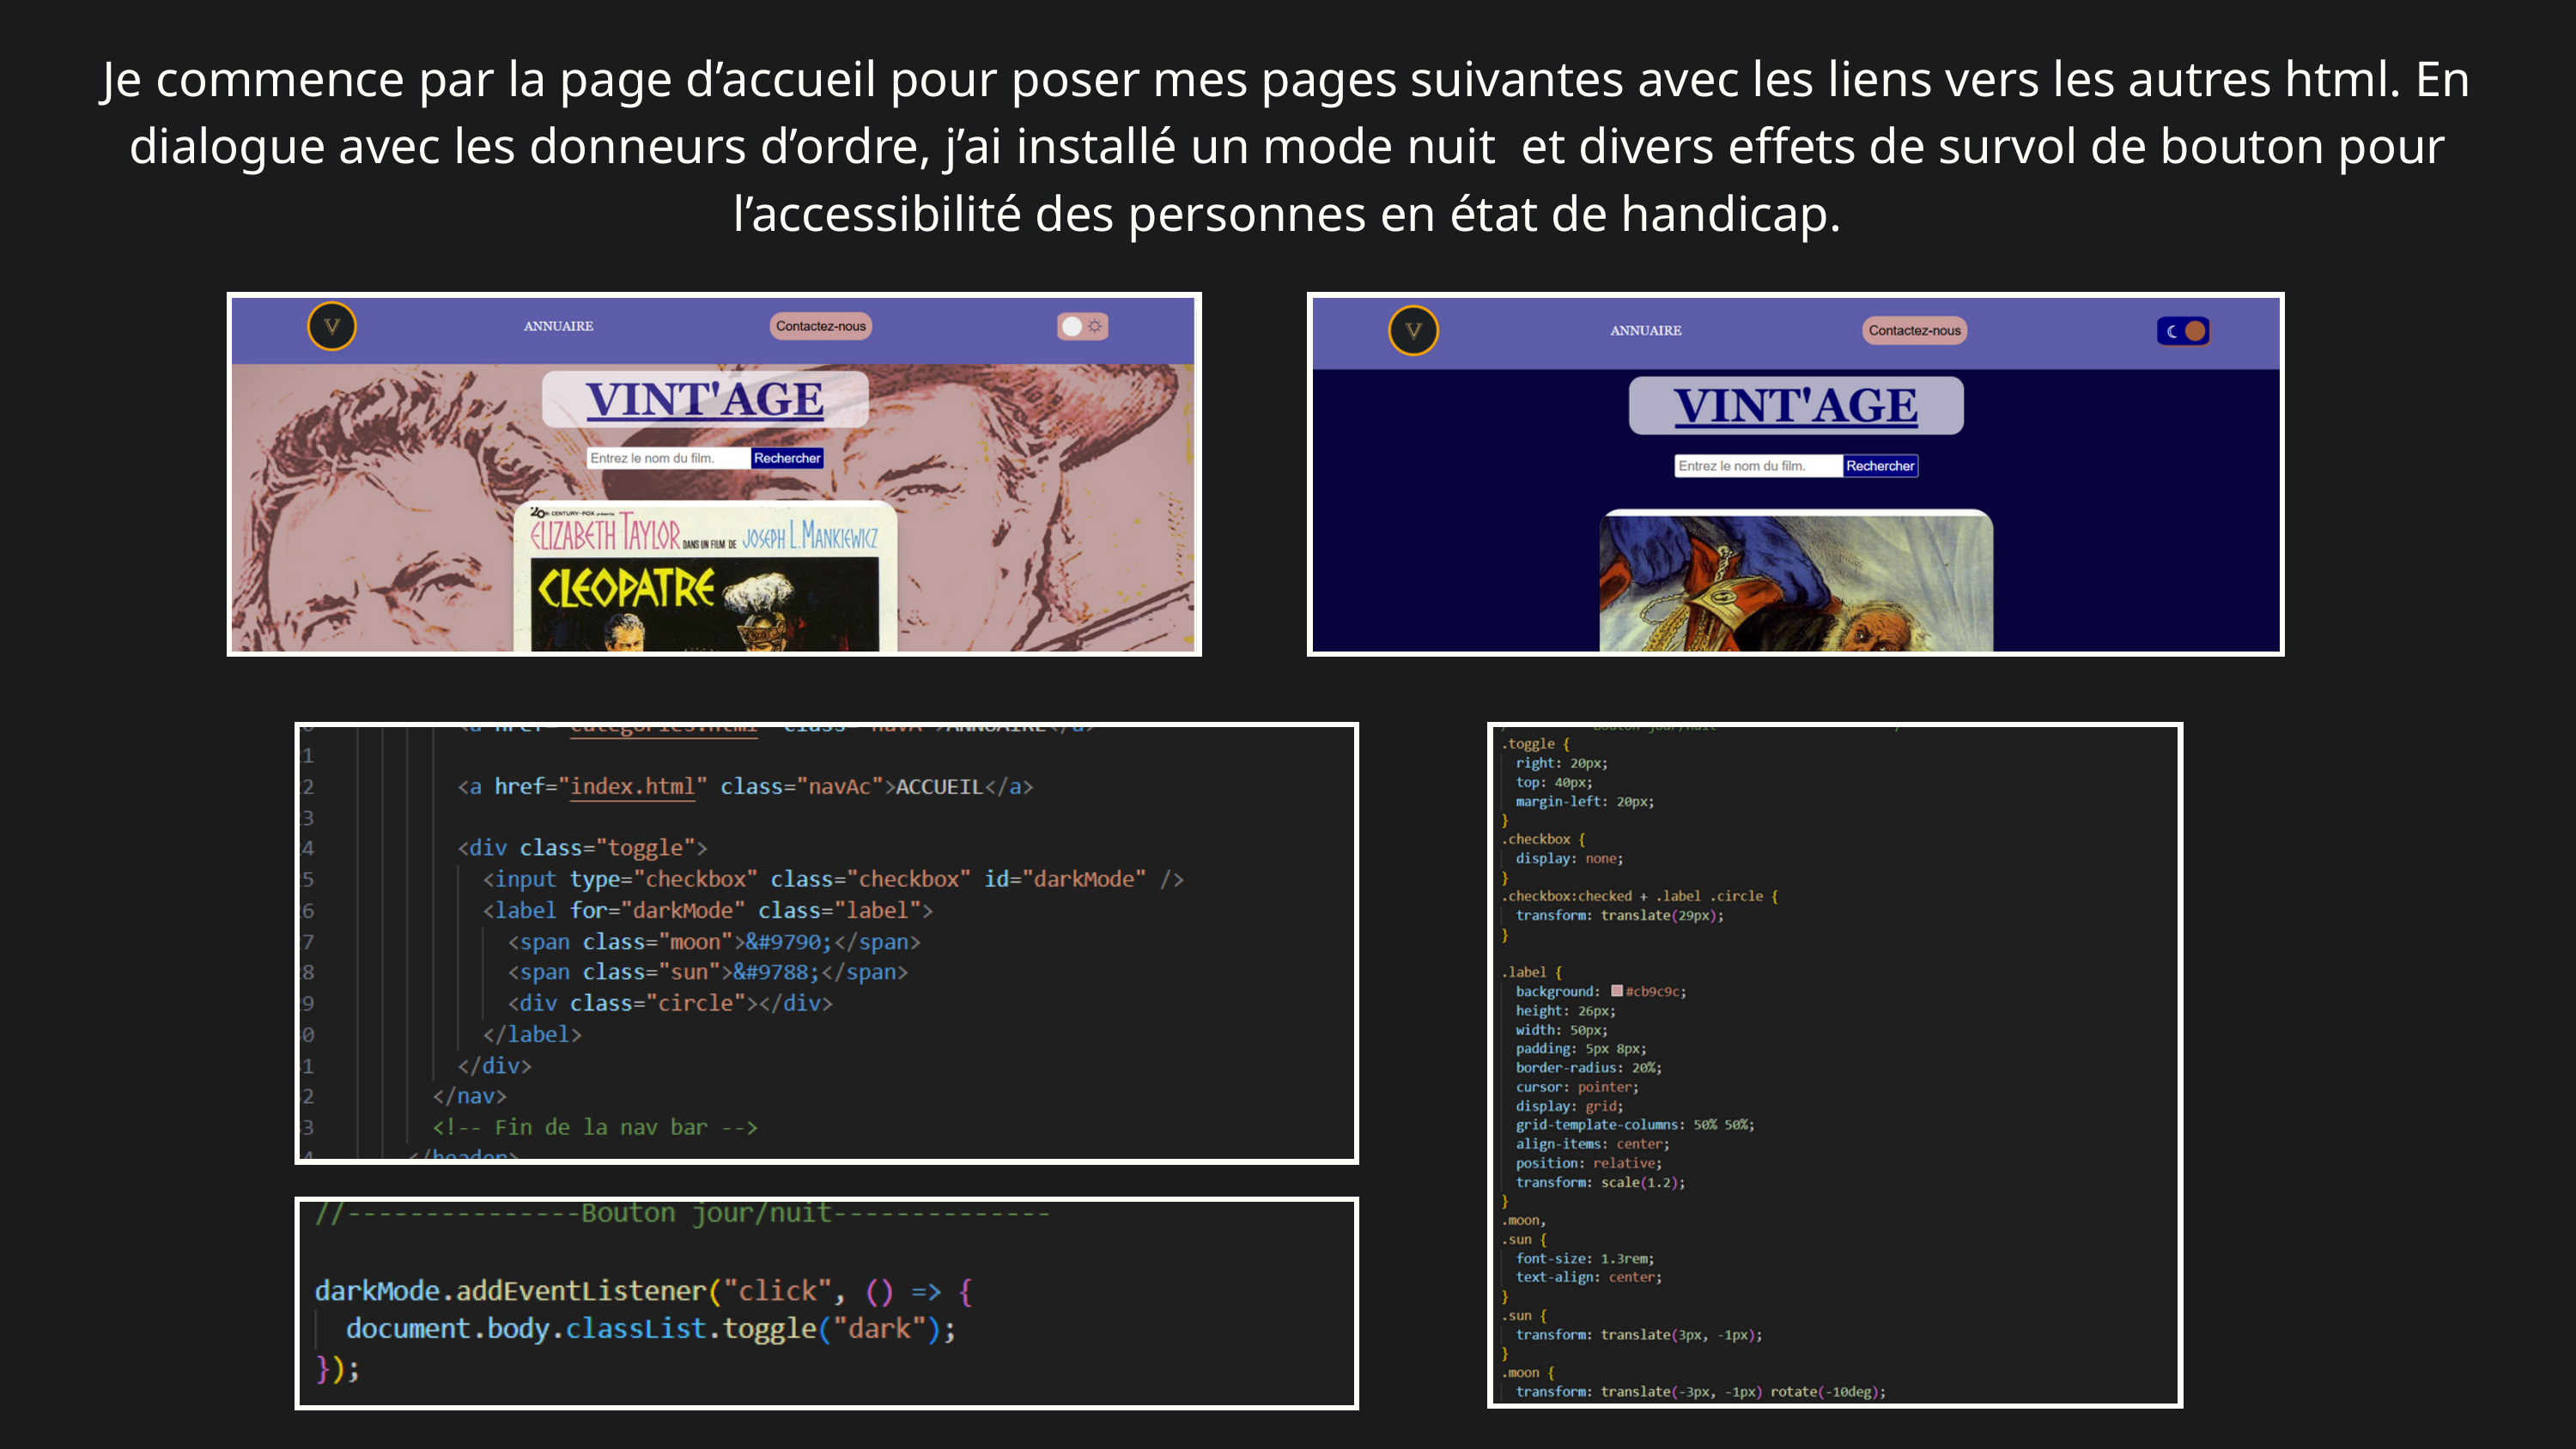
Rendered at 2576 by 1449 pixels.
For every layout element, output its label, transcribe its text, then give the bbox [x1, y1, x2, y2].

text_box [296, 724, 1357, 1162]
text_box [1309, 294, 2283, 655]
text_box [1490, 724, 2181, 1406]
text_box Je commence par la page d’accueil pour poser mes pages suivantes avec les liens vers les autres html. En dialogue avec les donneurs d’ordre, j’ai installé un mode nuit et divers effets de survol de bouton pour l’accessibilité des personnes en état de handicap. [78, 38, 2498, 241]
text_box [296, 1199, 1357, 1409]
text_box [229, 294, 1200, 655]
